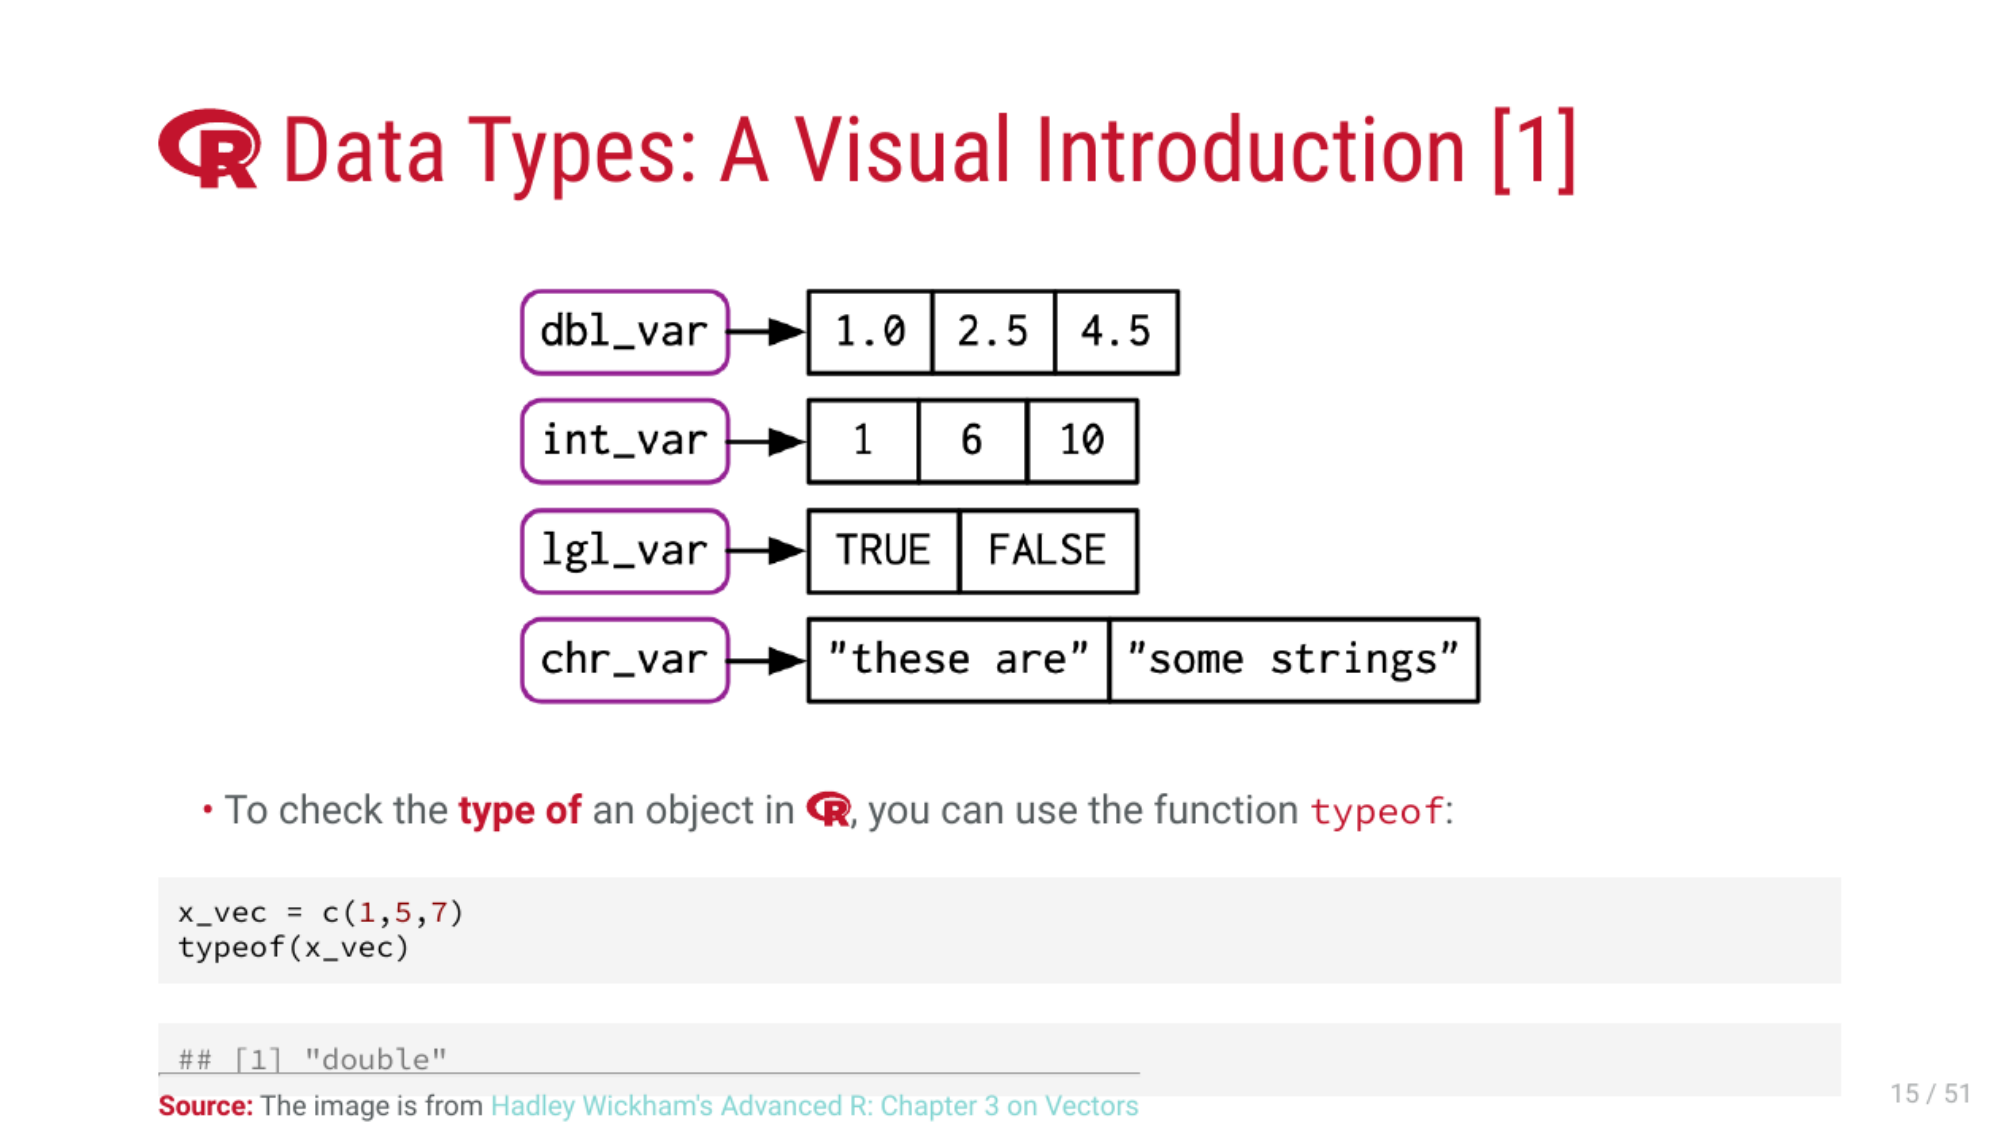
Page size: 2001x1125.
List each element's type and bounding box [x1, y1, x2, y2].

list [0, 0, 2000, 1125]
